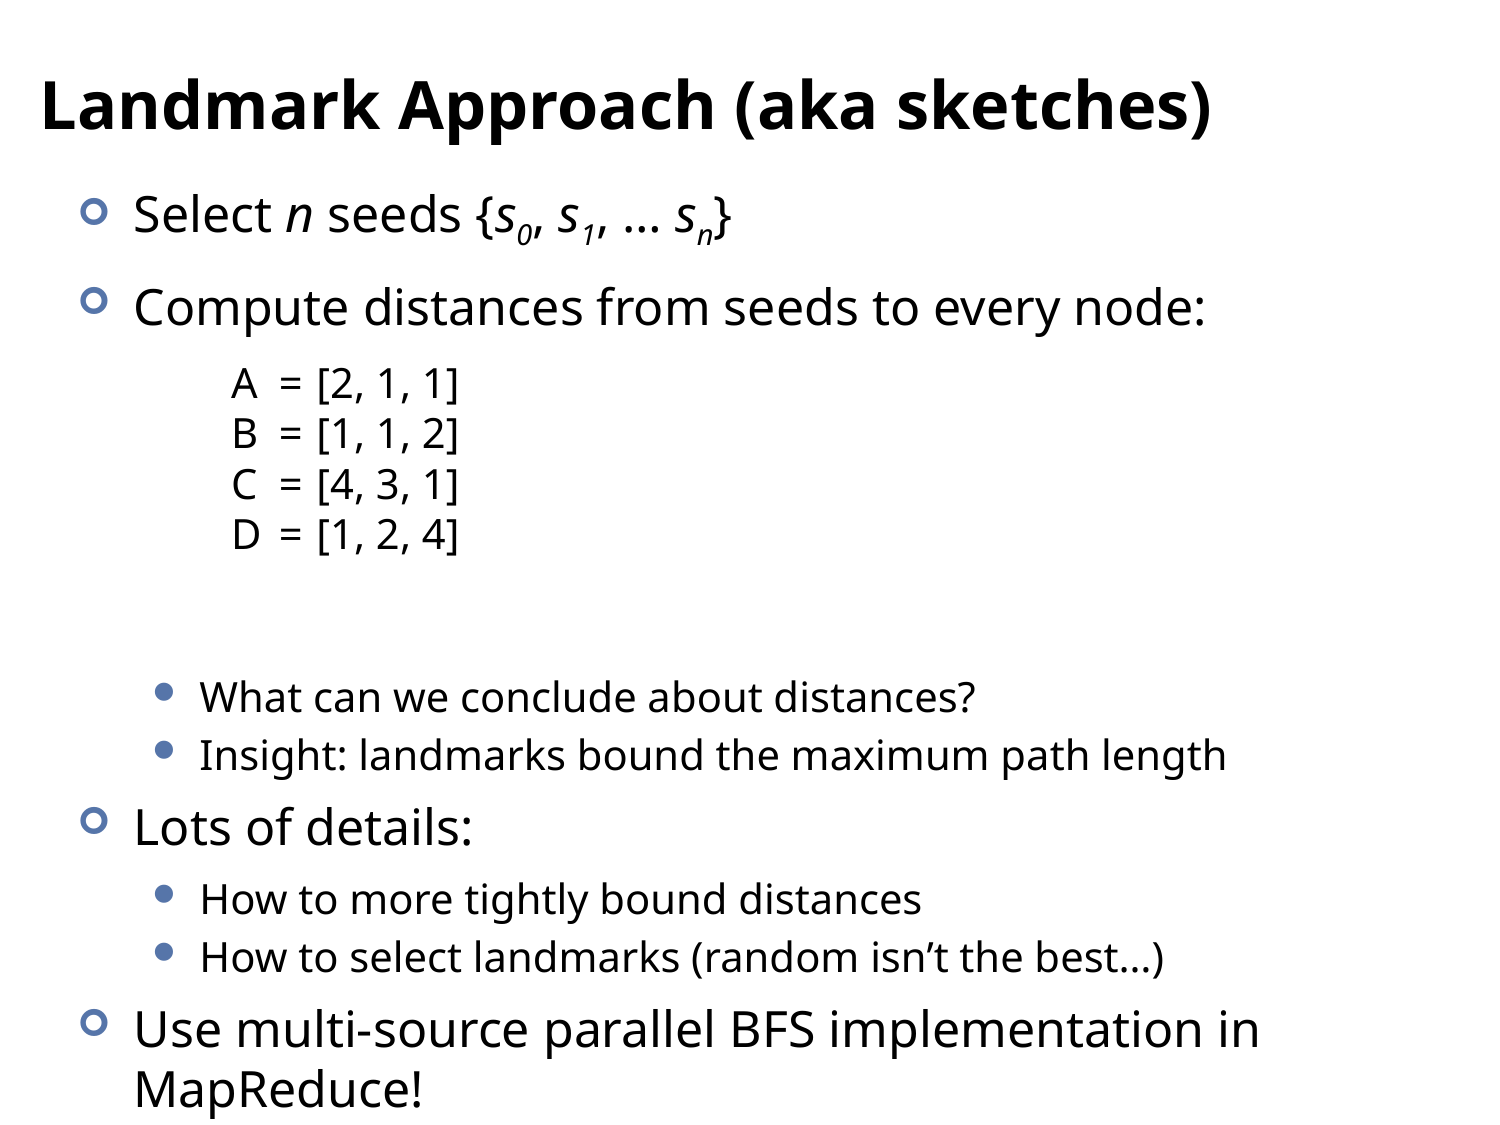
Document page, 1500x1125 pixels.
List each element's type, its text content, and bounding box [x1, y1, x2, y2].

title Landmark Approach (aka sketches) [24, 18, 1451, 188]
list Select n seeds {s0, s1, … sn} Compute distances from seeds to every node: What can we conclude about distances? Insight: landmarks bound the maximum path length Lots of details: How to more tightly bound distances How to select landmarks (random isn’t the best…) Use multi-source parallel BFS implementation in MapReduce! [62, 174, 1451, 1013]
text_box A = [2, 1, 1] B = [1, 1, 2] C = [4, 3, 1] D = [1, 2, 4] [216, 349, 475, 565]
